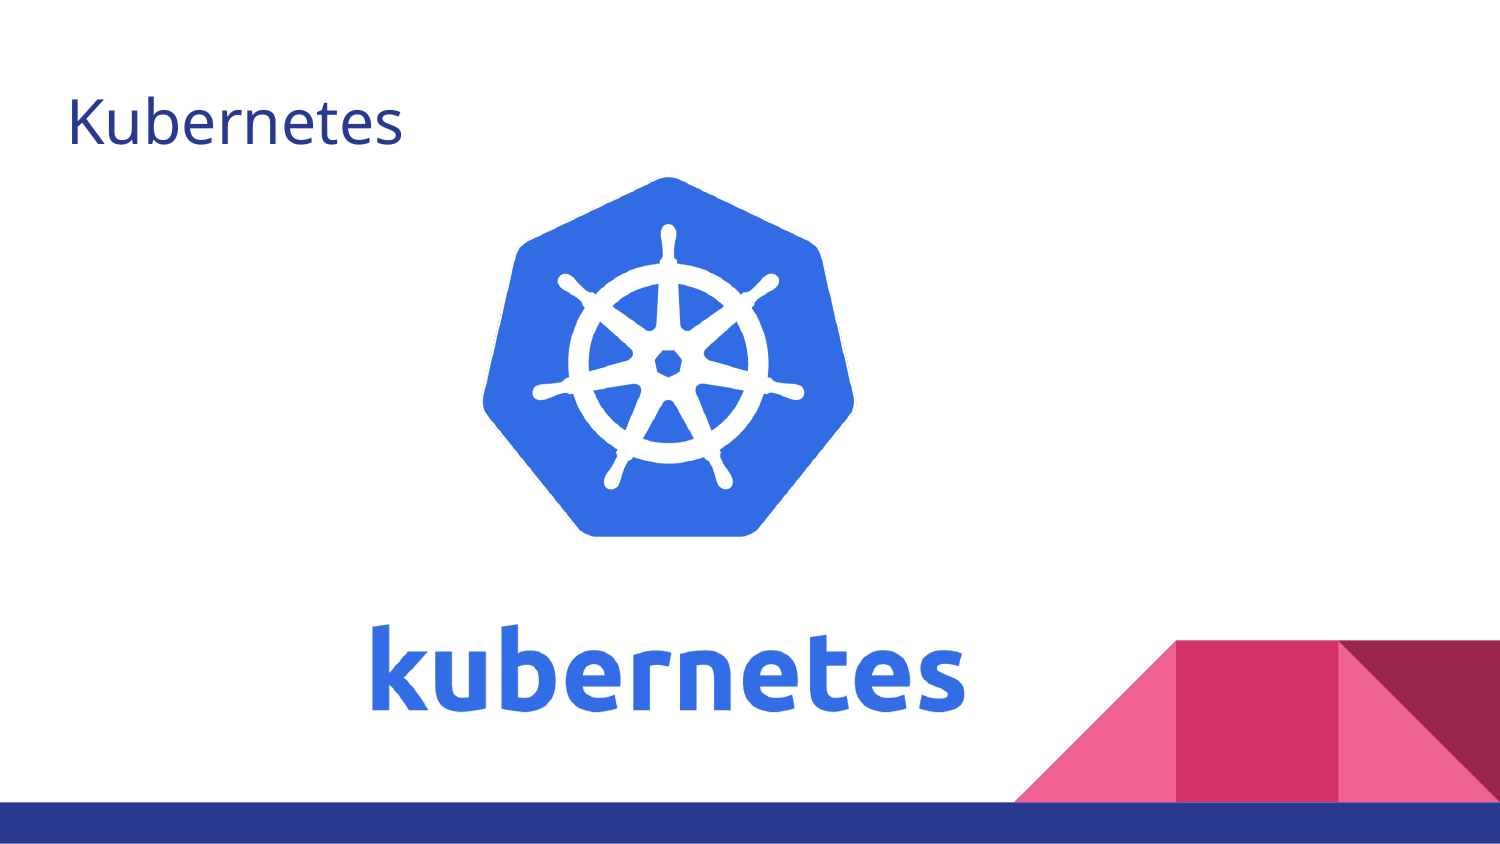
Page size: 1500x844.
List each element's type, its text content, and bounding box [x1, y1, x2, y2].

title Kubernetes [51, 67, 1449, 167]
picture [346, 161, 990, 719]
